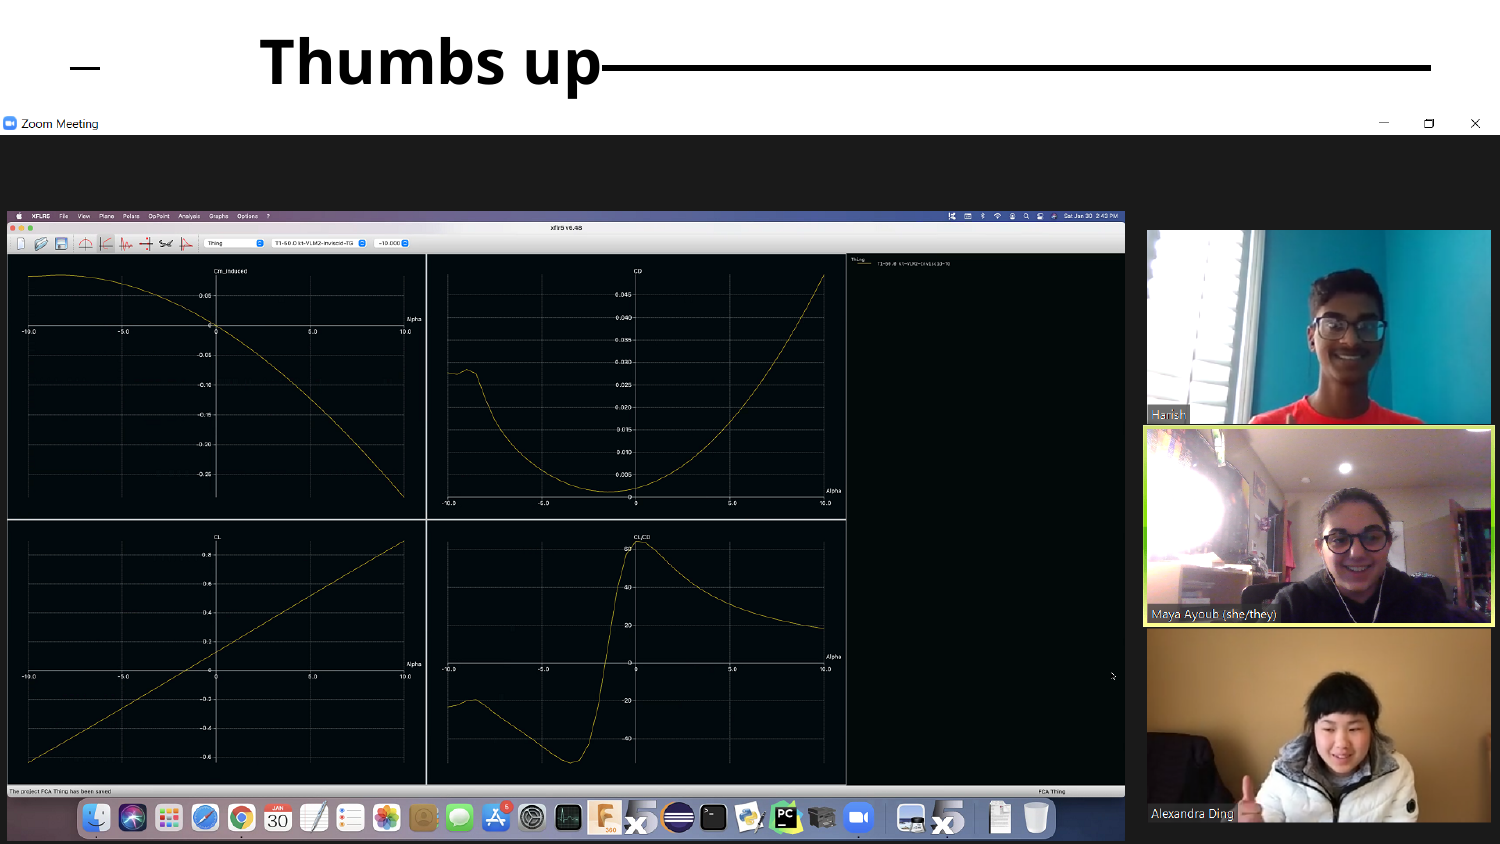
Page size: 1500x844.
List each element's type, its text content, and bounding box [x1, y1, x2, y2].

title Thumbs up [244, 8, 1282, 110]
picture [0, 112, 1500, 844]
